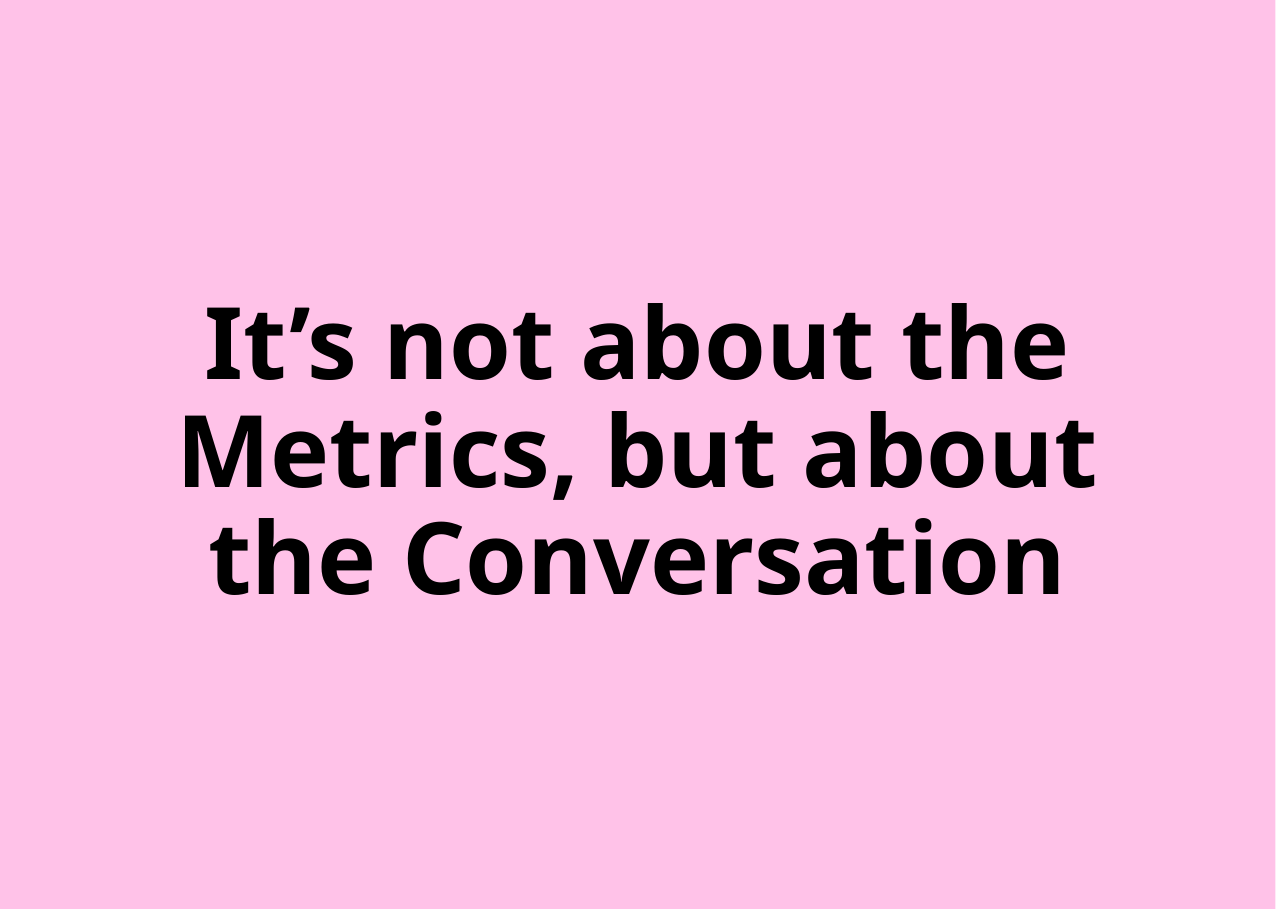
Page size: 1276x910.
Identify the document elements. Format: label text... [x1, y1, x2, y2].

title It’s not about the Metrics, but about the Conversation [117, 260, 1158, 649]
